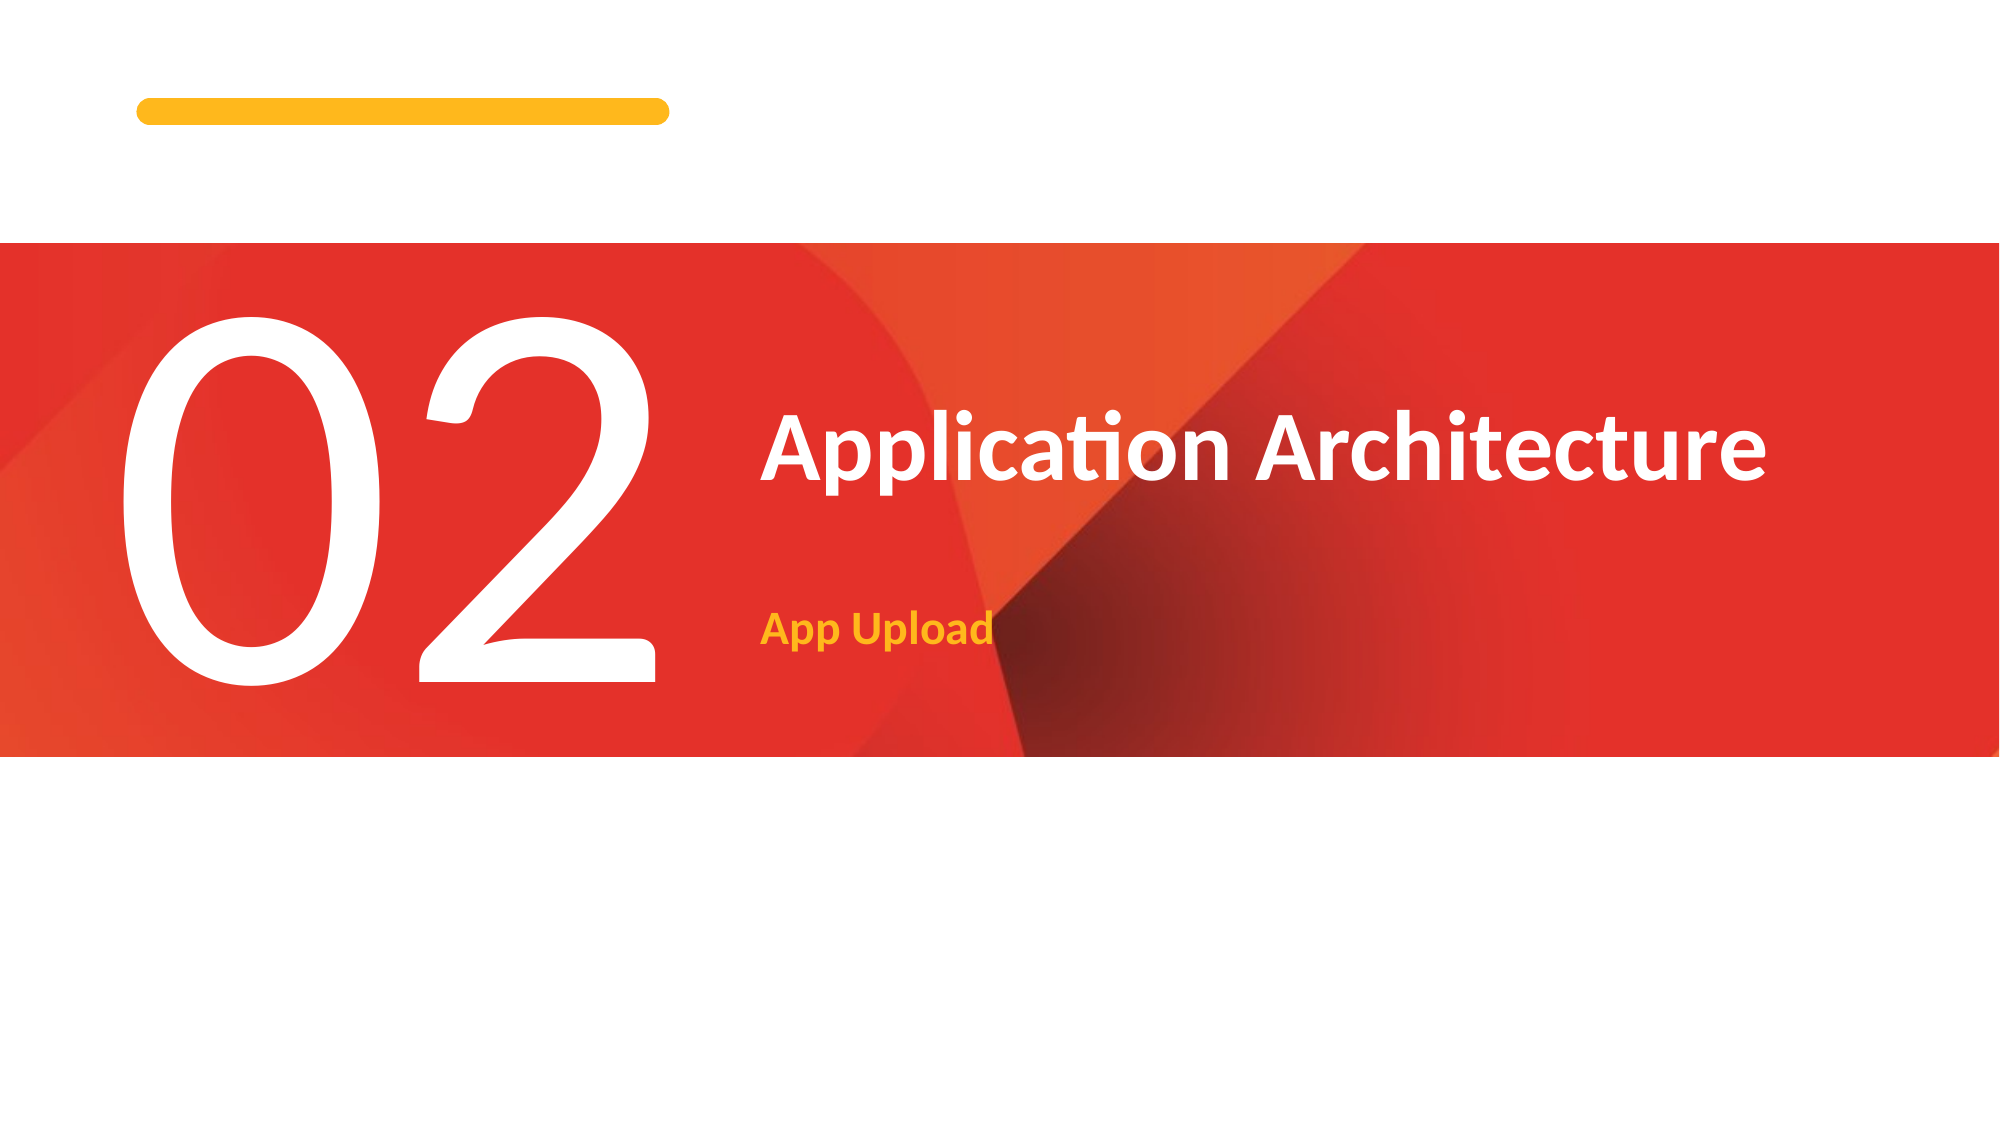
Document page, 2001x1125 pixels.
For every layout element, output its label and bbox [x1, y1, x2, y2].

picture [0, 243, 2000, 757]
